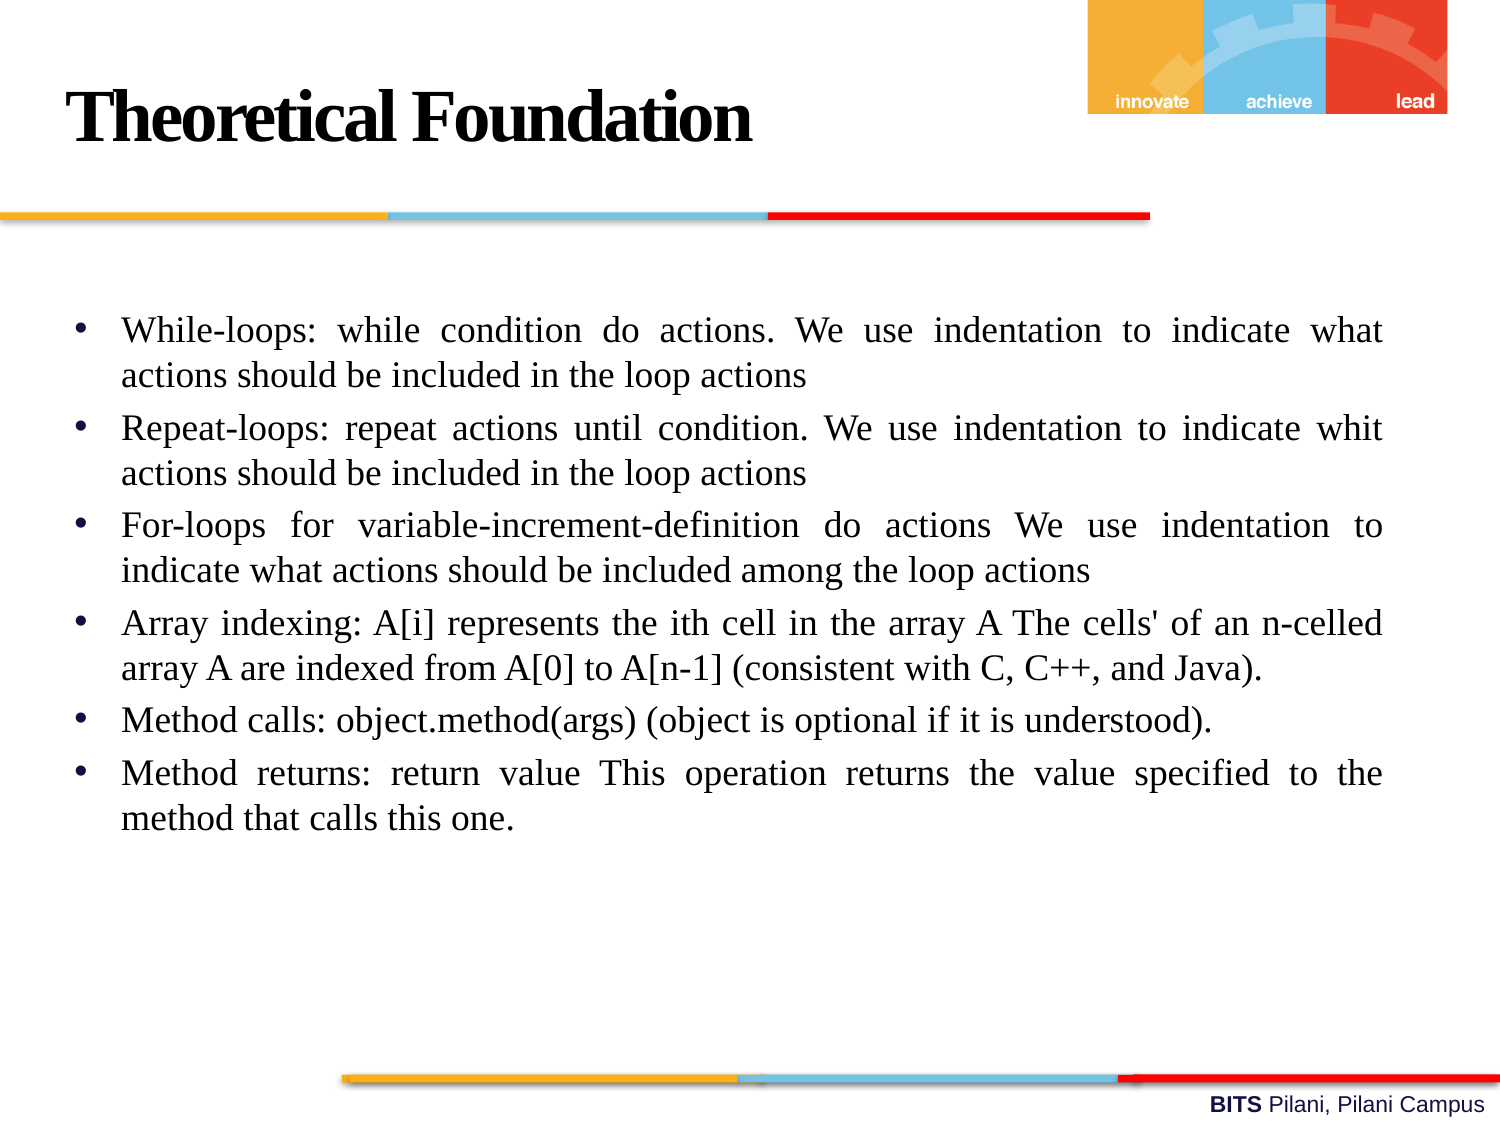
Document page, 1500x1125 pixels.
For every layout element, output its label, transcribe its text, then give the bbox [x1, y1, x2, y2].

picture [1087, 0, 1448, 114]
list Theoretical Foundation [50, 24, 1088, 213]
list While-loops: while condition do actions. We use indentation to indicate what actions should be included in the loop actions Repeat-loops: repeat actions until condition. We use indentation to indicate whit actions should be included in the loop actions For-loops for variable-increment-definition do actions We use indentation to indicate what actions should be included among the loop actions Array indexing: A[i] represents the ith cell in the array A The cells' of an n-celled array A are indexed from A[0] to A[n-1] (consistent with C, C++, and Java). Method calls: object.method(args) (object is optional if it is understood). Method returns: return value This operation returns the value specified to the method that calls this one. [50, 245, 1400, 988]
